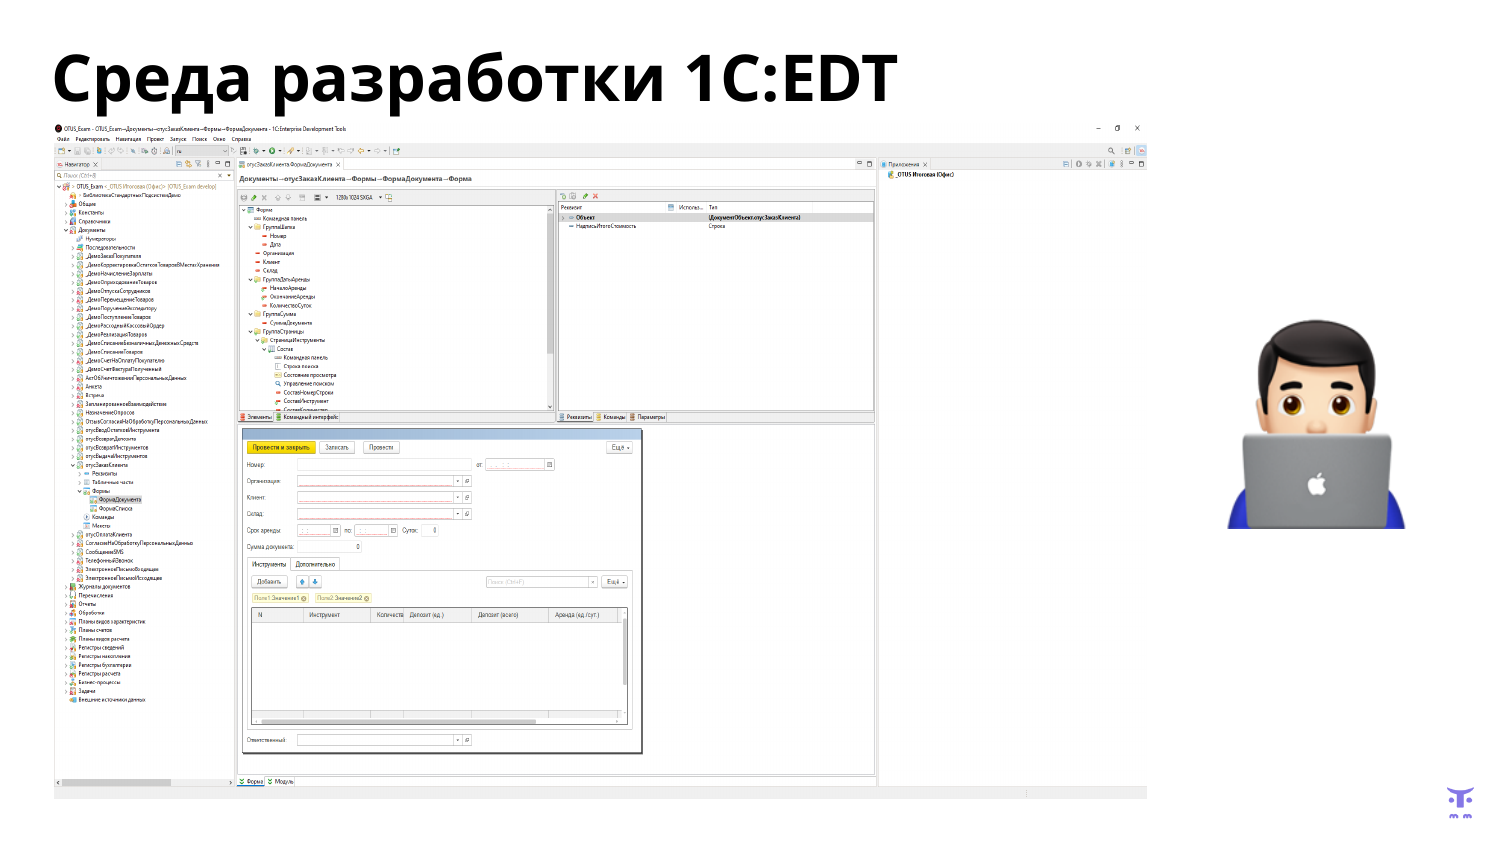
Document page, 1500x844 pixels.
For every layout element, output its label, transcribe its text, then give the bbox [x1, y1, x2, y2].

title Среда разработки 1С:EDT [36, 21, 1461, 135]
picture [0, 0, 1500, 844]
